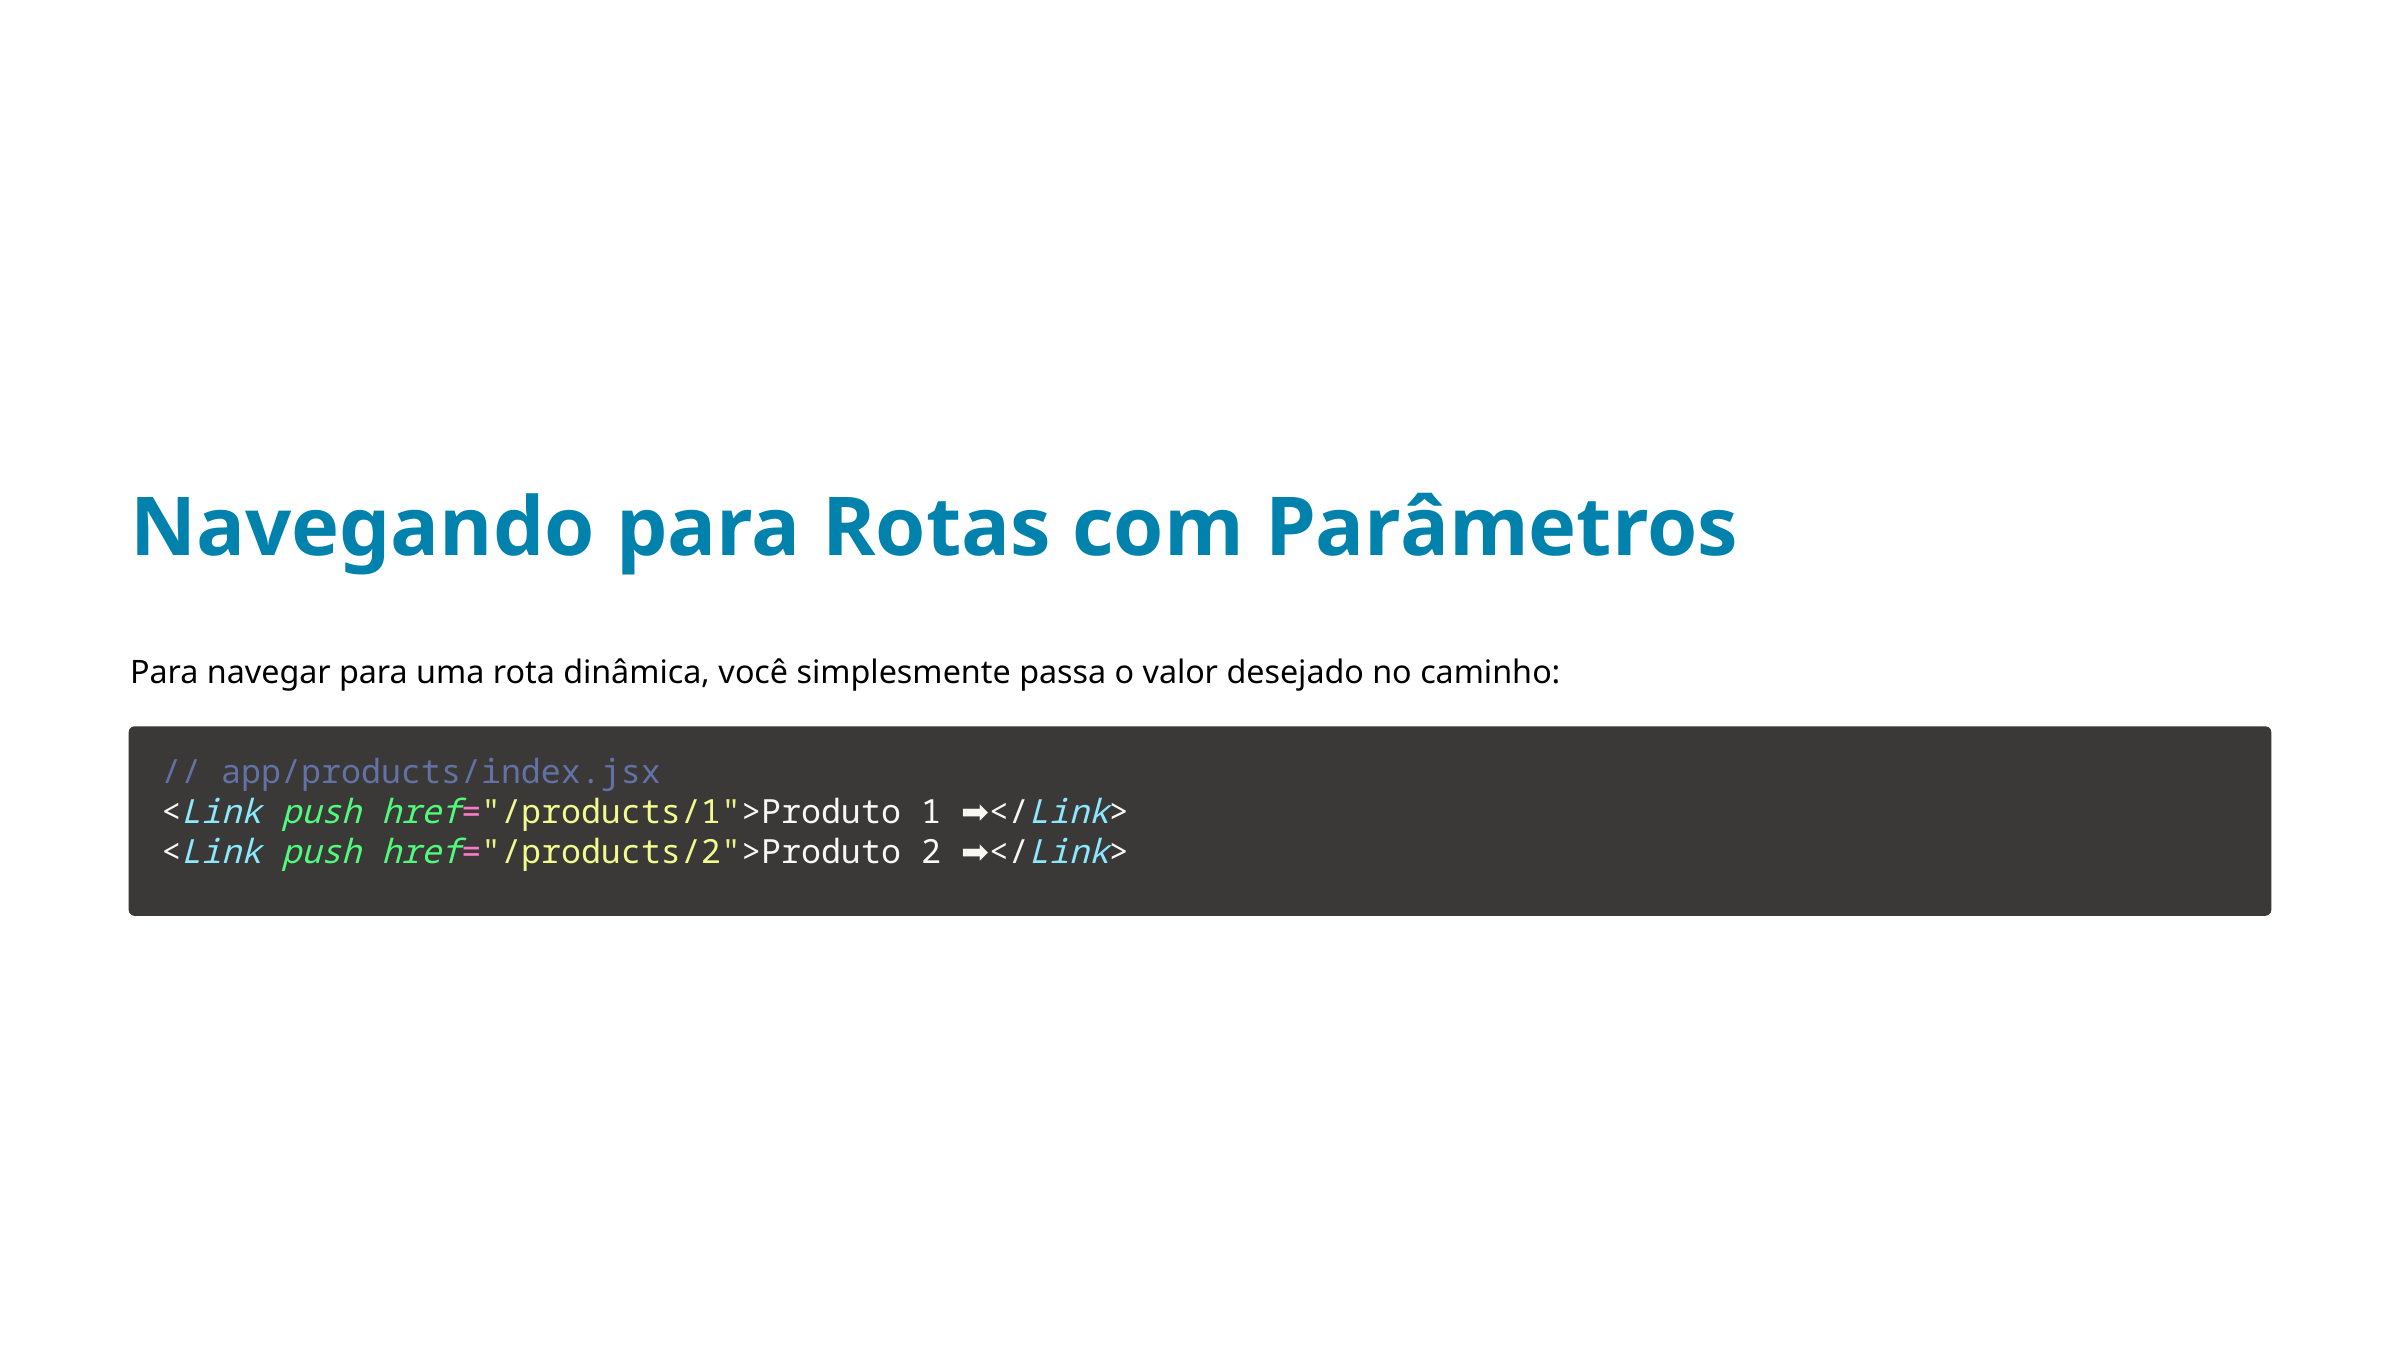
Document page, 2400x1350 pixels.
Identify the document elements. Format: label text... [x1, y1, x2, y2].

text_box Para navegar para uma rota dinâmica, você simplesmente passa o valor desejado no caminho: [130, 637, 2270, 690]
text_box // app/products/index.jsx <Link push href="/products/1">Produto 1 ➡️</Link> <Link push href="/products/2">Produto 2 ➡️</Link> [161, 750, 2239, 904]
text_box Navegando para Rotas com Parâmetros [130, 470, 1672, 573]
text_box [128, 726, 2272, 916]
